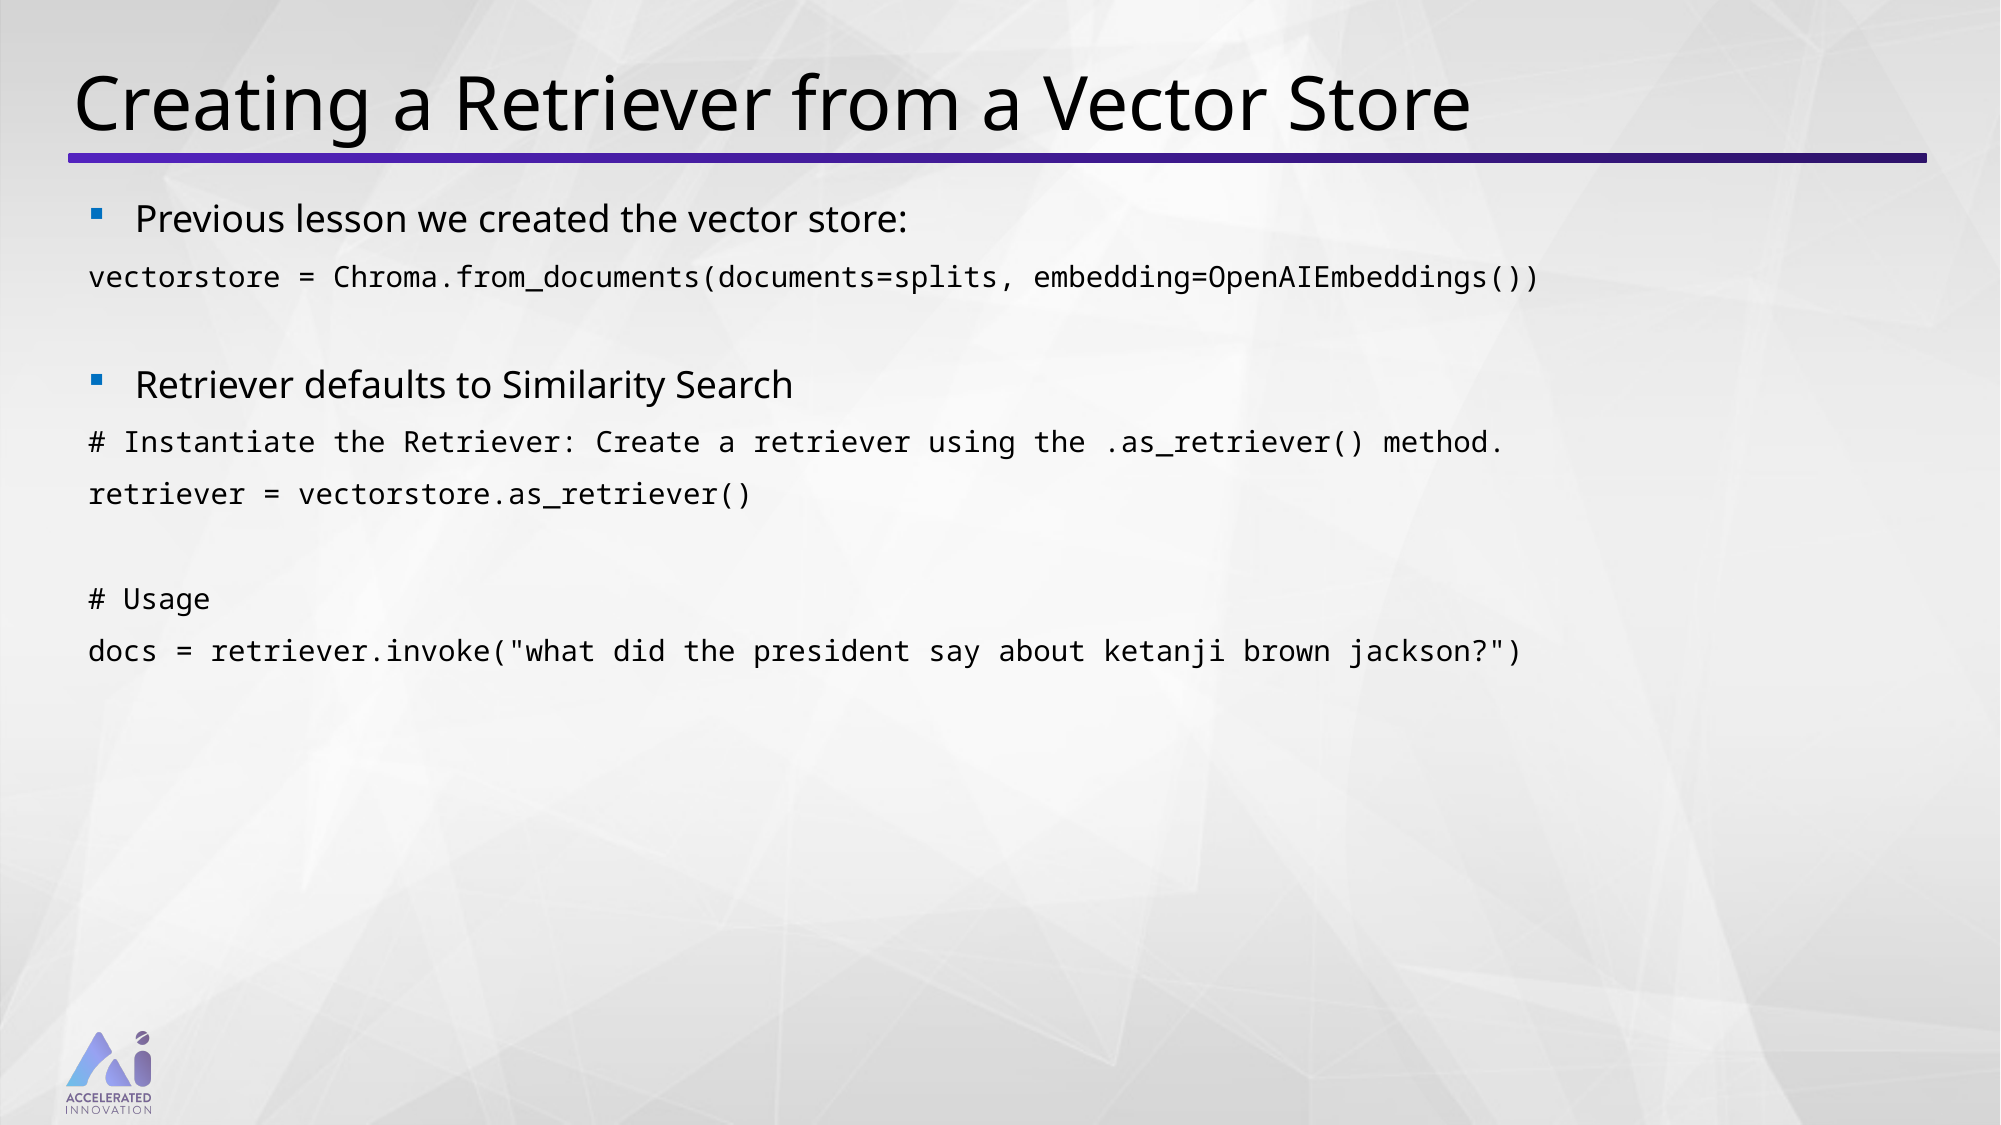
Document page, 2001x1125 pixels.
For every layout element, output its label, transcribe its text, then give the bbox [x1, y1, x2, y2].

picture [0, 0, 2001, 1125]
title Creating a Retriever from a Vector Store [73, 32, 1925, 154]
list Previous lesson we created the vector store: vectorstore = Chroma.from_documents(documents=splits, embedding=OpenAIEmbeddings()) Retriever defaults to Similarity Search # Instantiate the Retriever: Create a retriever using the .as_retriever() method. retriever = vectorstore.as_retriever() # Usage docs = retriever.invoke("what did the president say about ketanji brown jackson?") [73, 193, 1925, 1014]
